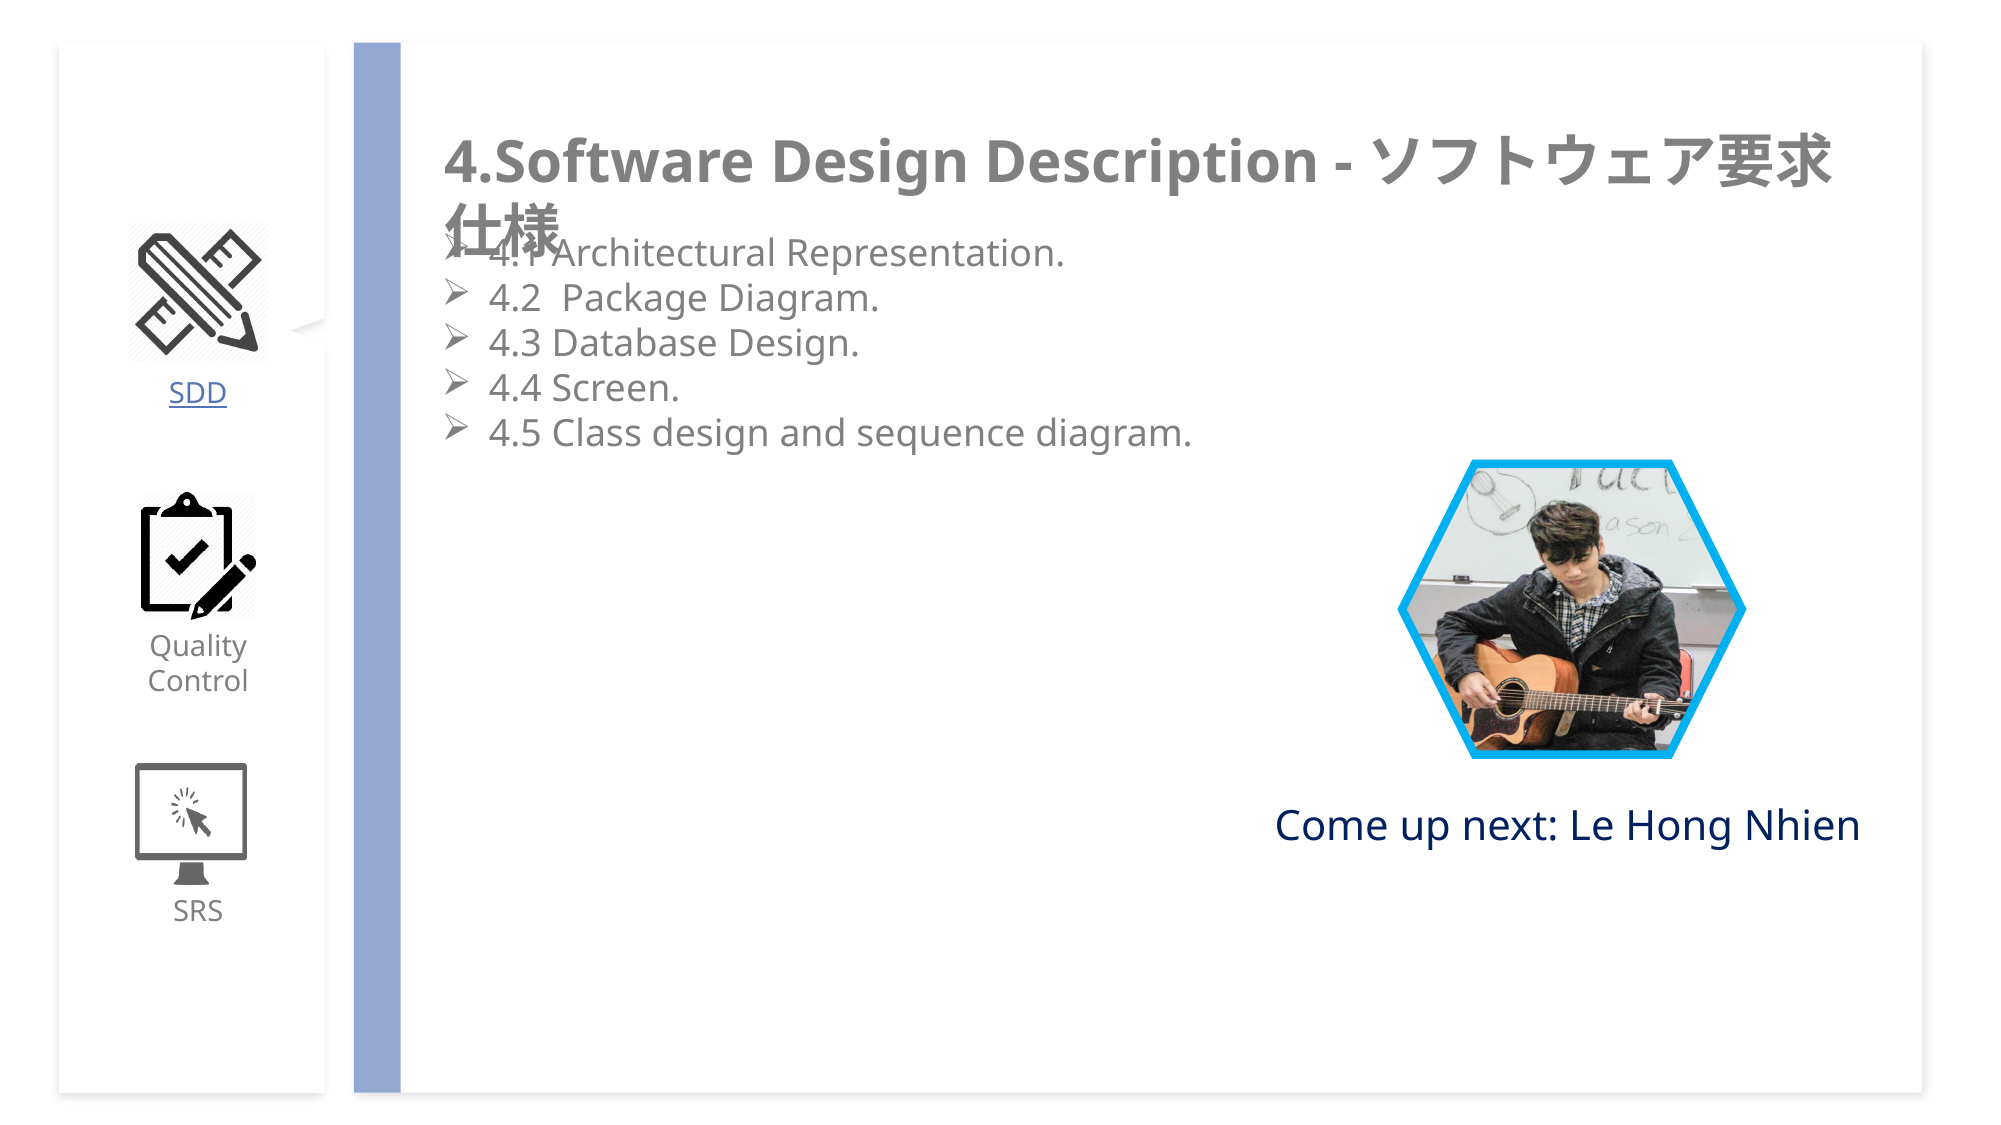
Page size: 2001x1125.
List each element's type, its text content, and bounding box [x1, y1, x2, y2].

text_box [402, 42, 1923, 1094]
text_box 4.1 Architectural Representation. 4.2 Package Diagram. 4.3 Database Design. 4.4 Screen. 4.5 Class design and sequence diagram. [427, 221, 1896, 462]
text_box SDD [99, 366, 297, 417]
picture [127, 221, 269, 363]
text_box 4.Software Design Description -ソフトウェア要求仕様 [430, 116, 1904, 272]
text_box [57, 41, 326, 1094]
text_box [1400, 462, 1744, 756]
text_box [353, 42, 402, 1094]
text_box SRS [106, 884, 290, 935]
picture [141, 492, 256, 620]
picture [134, 763, 247, 885]
text_box Quality Control [93, 619, 303, 705]
text_box Come up next: Le Hong Nhien [1259, 791, 1896, 857]
